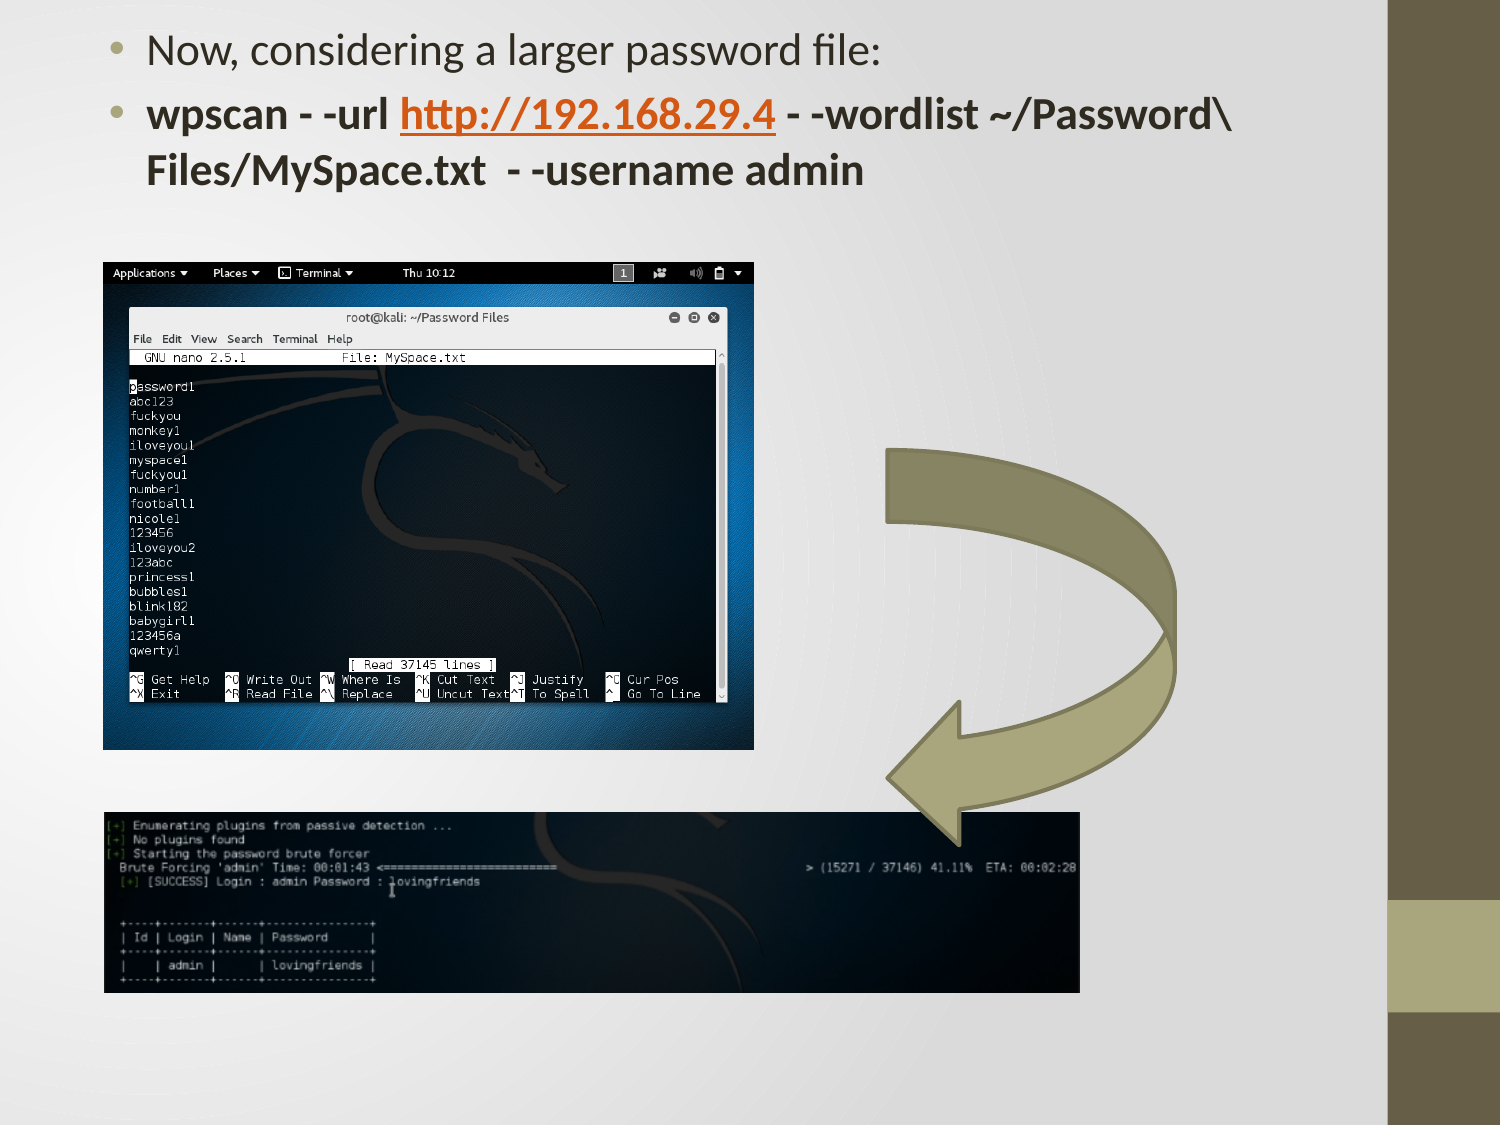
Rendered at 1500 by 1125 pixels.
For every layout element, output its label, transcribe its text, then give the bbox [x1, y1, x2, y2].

text_box [885, 447, 1177, 805]
picture [102, 261, 754, 751]
picture [103, 811, 1080, 993]
list Now, considering a larger password file: wpscan - -url http://192.168.29.4 - -wordlist ~/Password\ Files/MySpace.txt - -username admin [75, 12, 1350, 1050]
